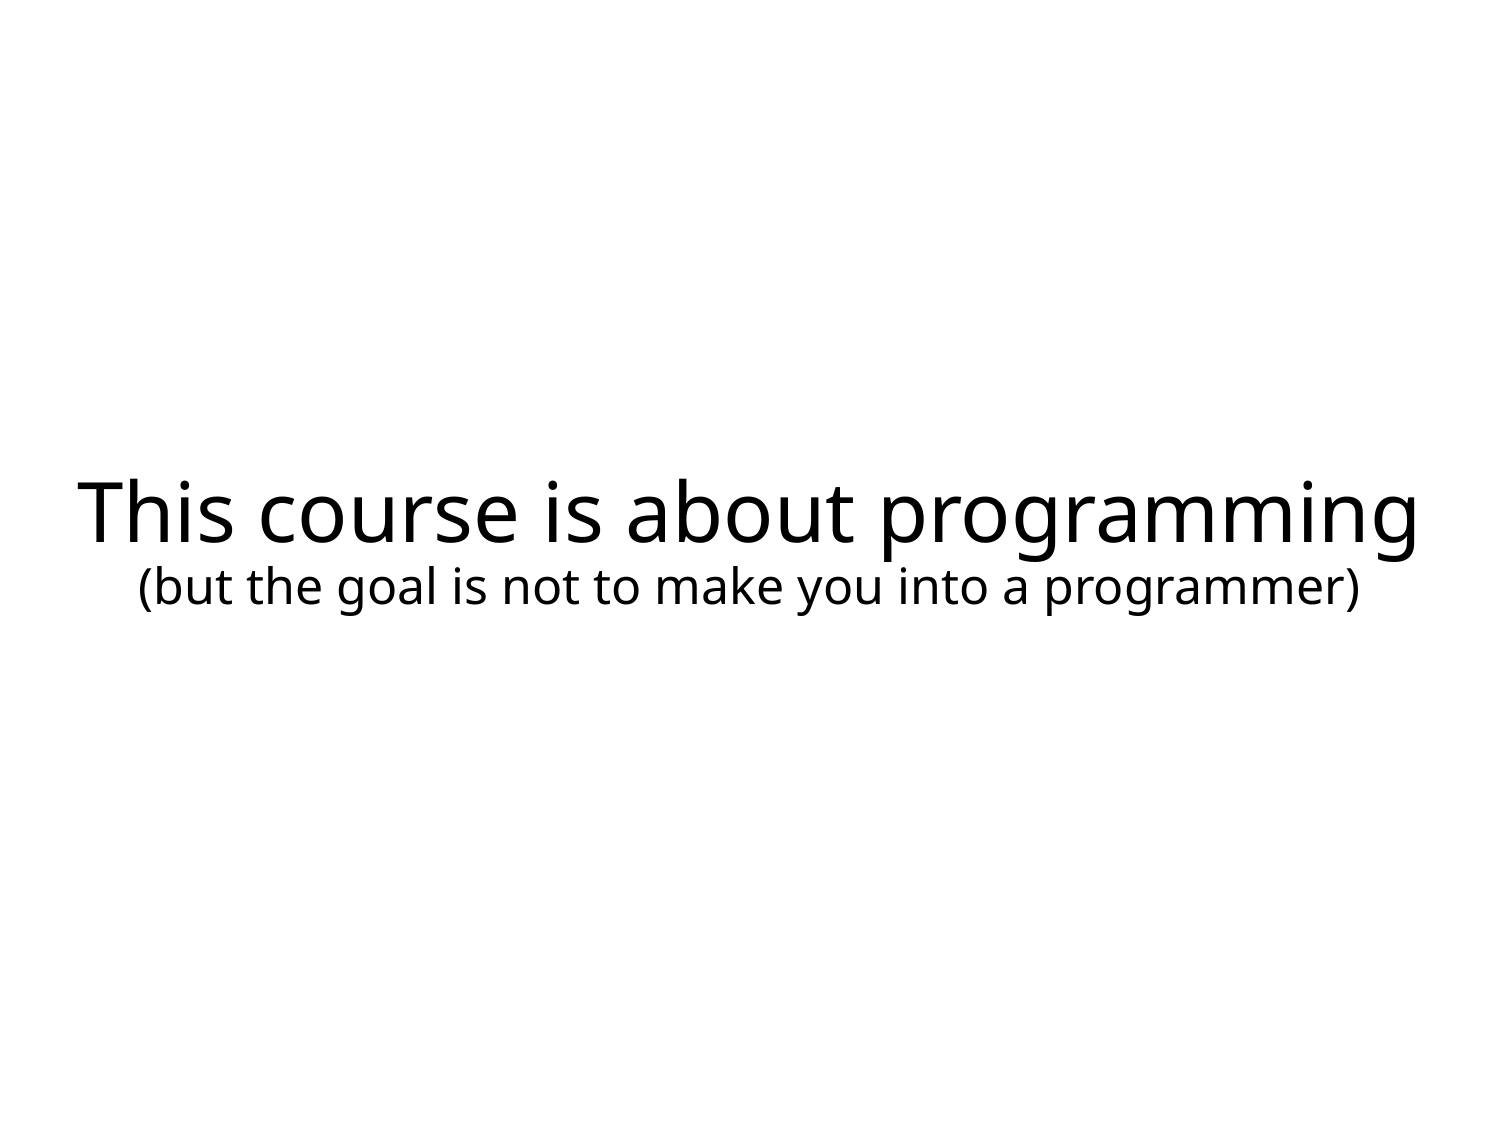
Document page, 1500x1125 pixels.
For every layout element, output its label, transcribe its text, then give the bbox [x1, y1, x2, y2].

title This course is about programming [0, 424, 1500, 499]
text_box (but the goal is not to make you into a programmer) [0, 499, 1500, 669]
